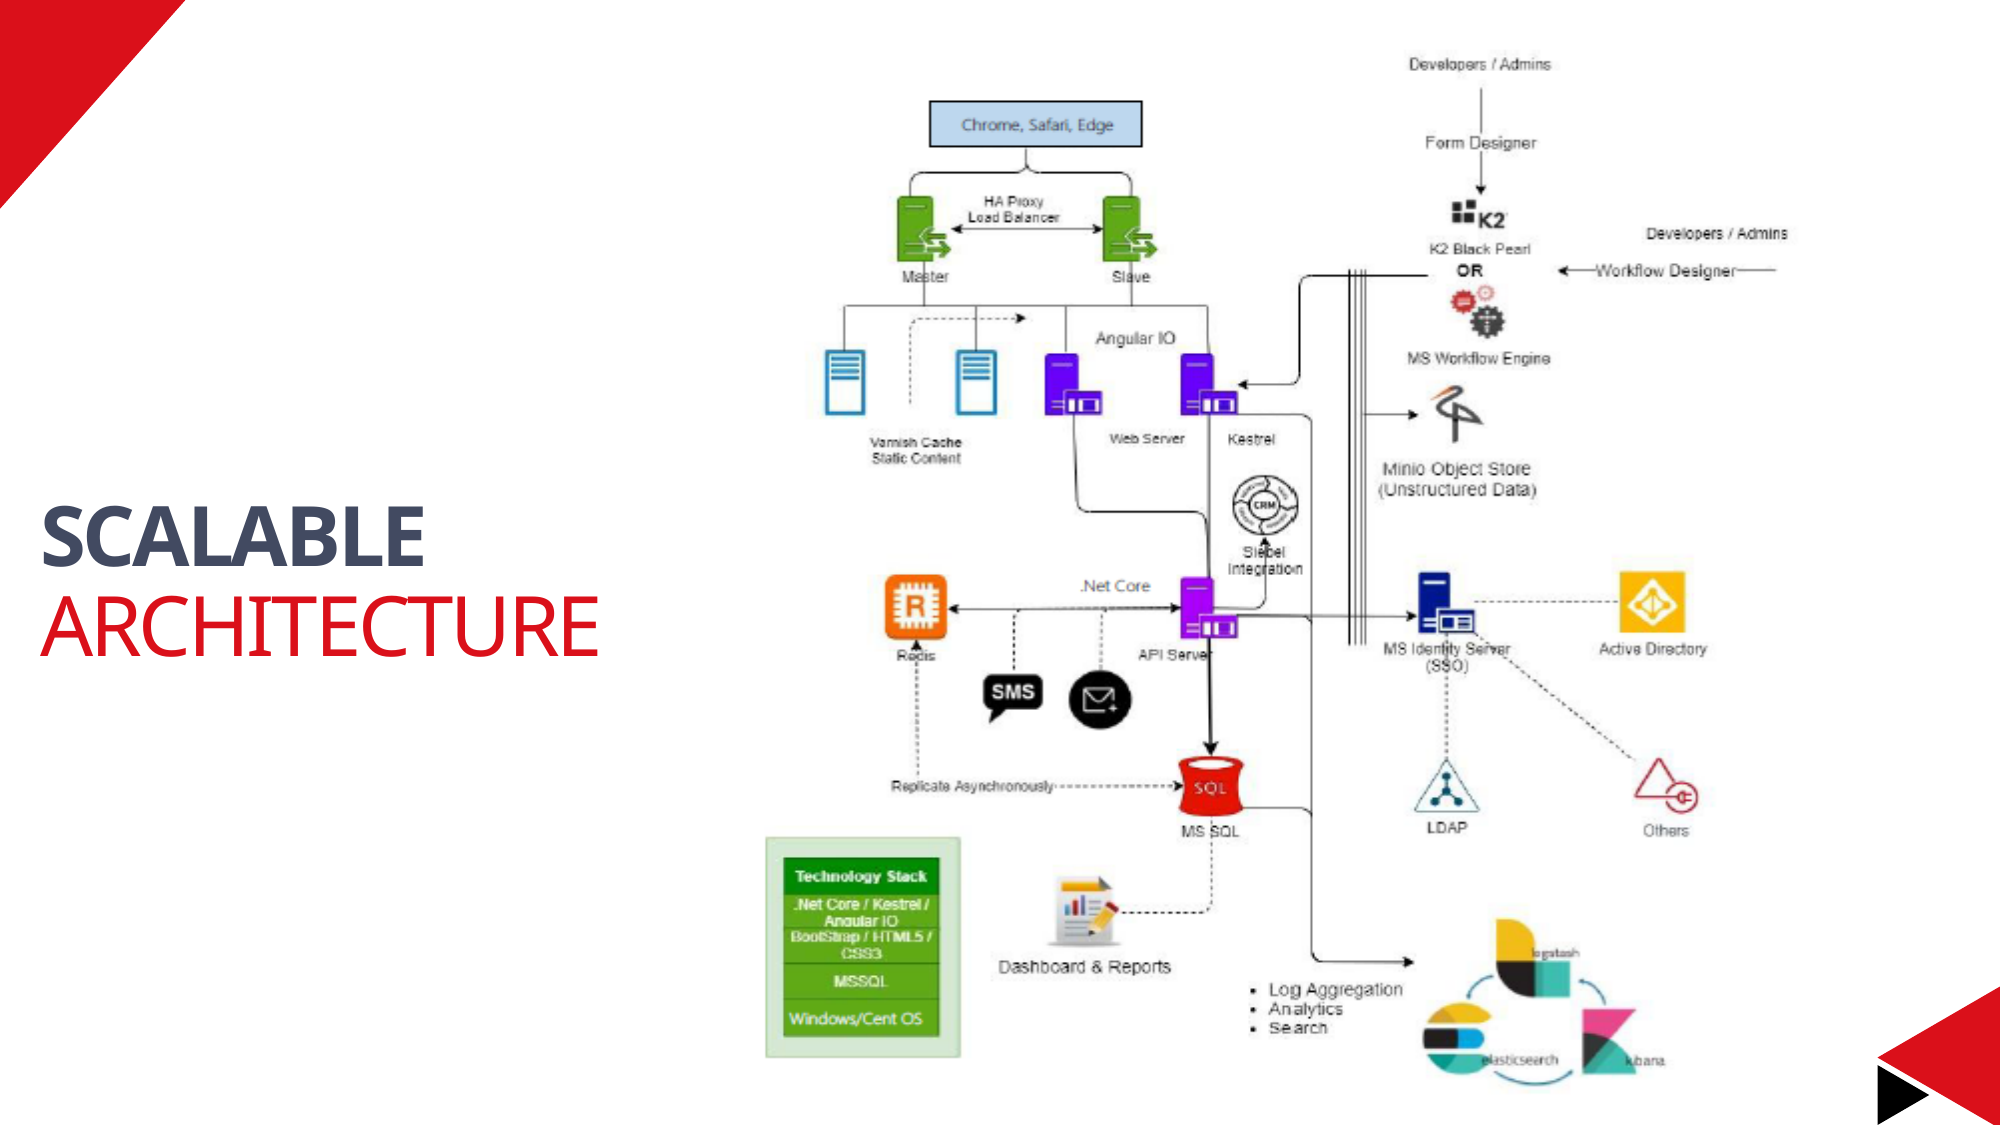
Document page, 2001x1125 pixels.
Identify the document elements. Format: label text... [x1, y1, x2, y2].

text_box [1877, 986, 2000, 1125]
text_box SCALABLE ARCHITECTURE [25, 486, 647, 681]
picture [696, 26, 1854, 1109]
text_box [0, 0, 187, 211]
